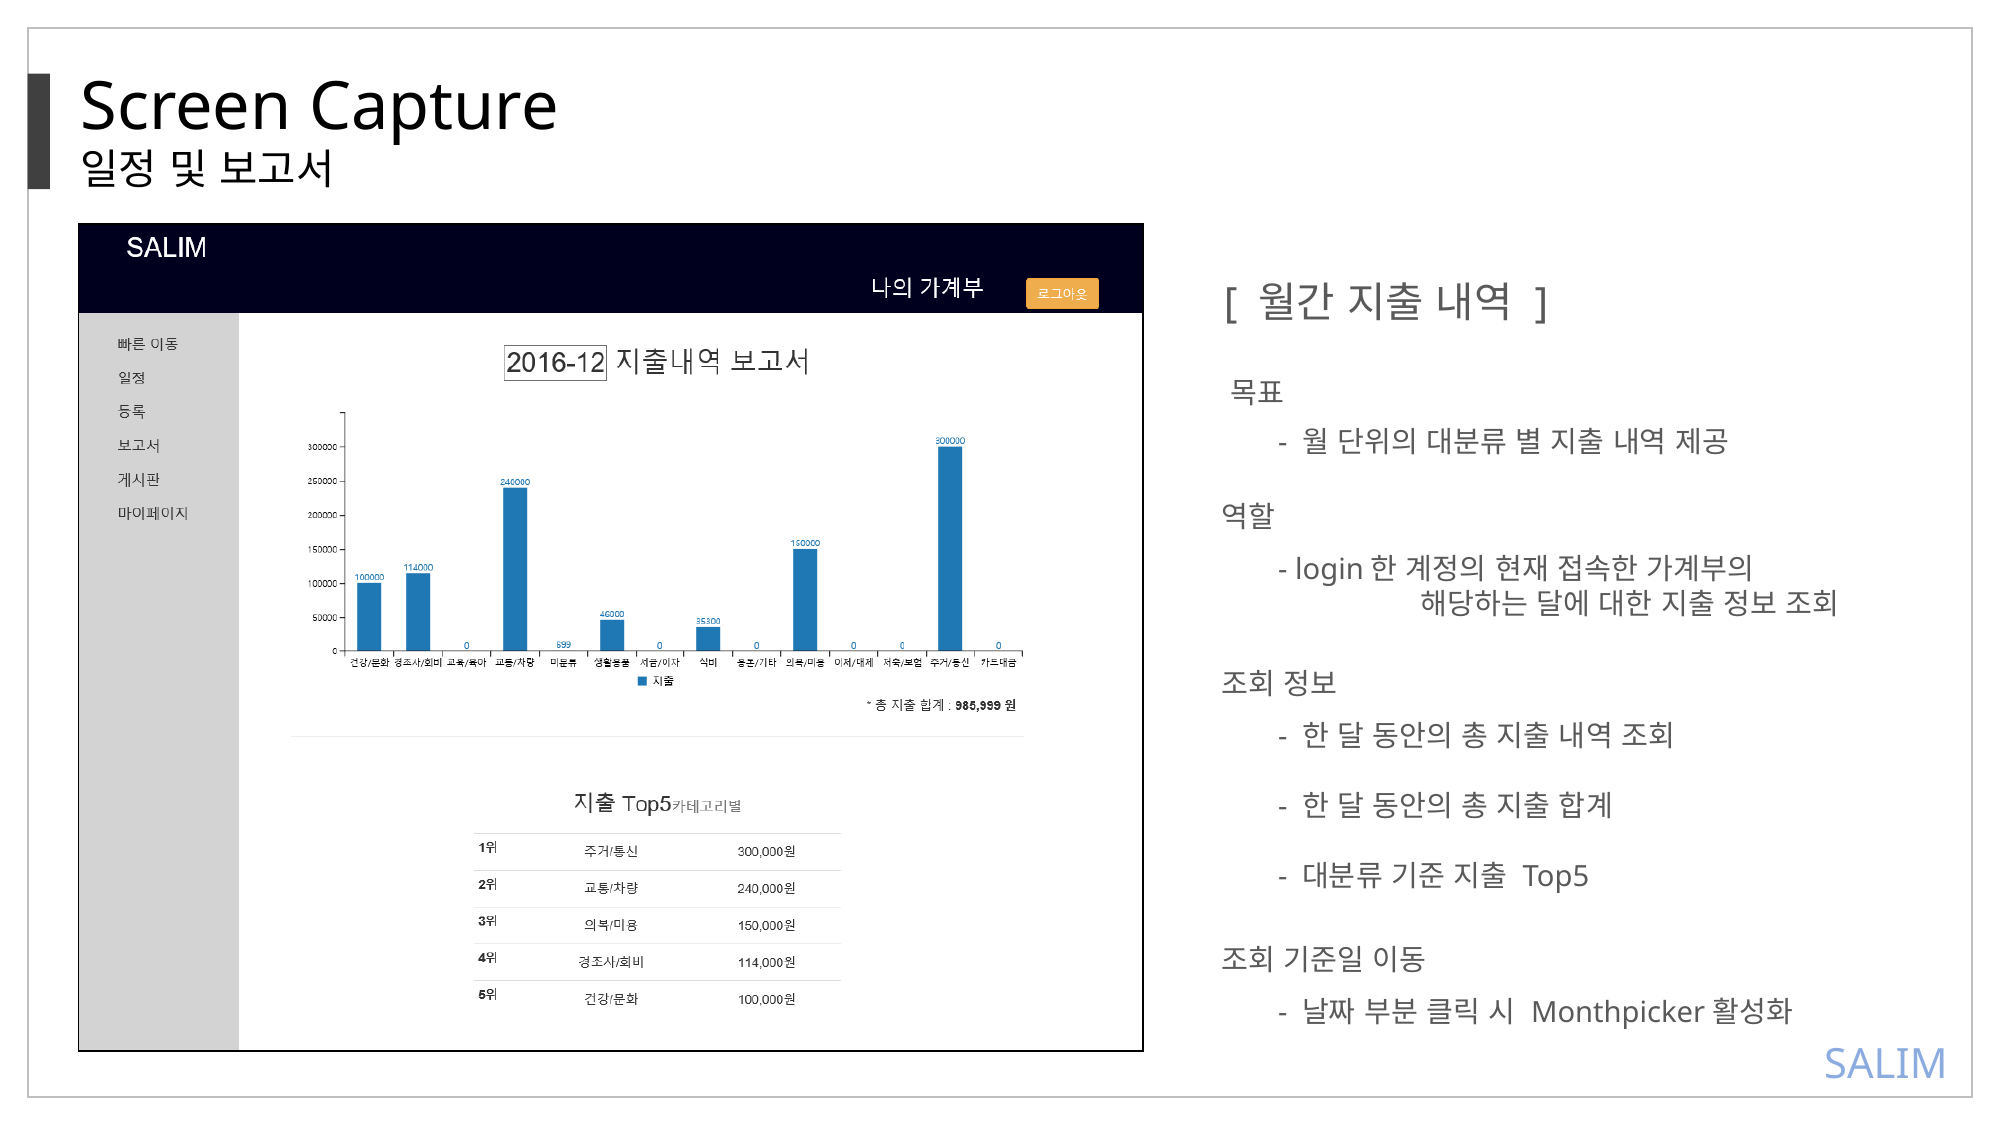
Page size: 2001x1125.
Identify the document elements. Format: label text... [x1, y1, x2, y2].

text_box [27, 73, 51, 190]
text_box SALIM [1800, 1029, 1972, 1095]
text_box Screen Capture 일정 및 보고서 [65, 55, 863, 201]
text_box [27, 27, 1973, 1098]
picture [78, 224, 1142, 1051]
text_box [970, 268, 1953, 1037]
